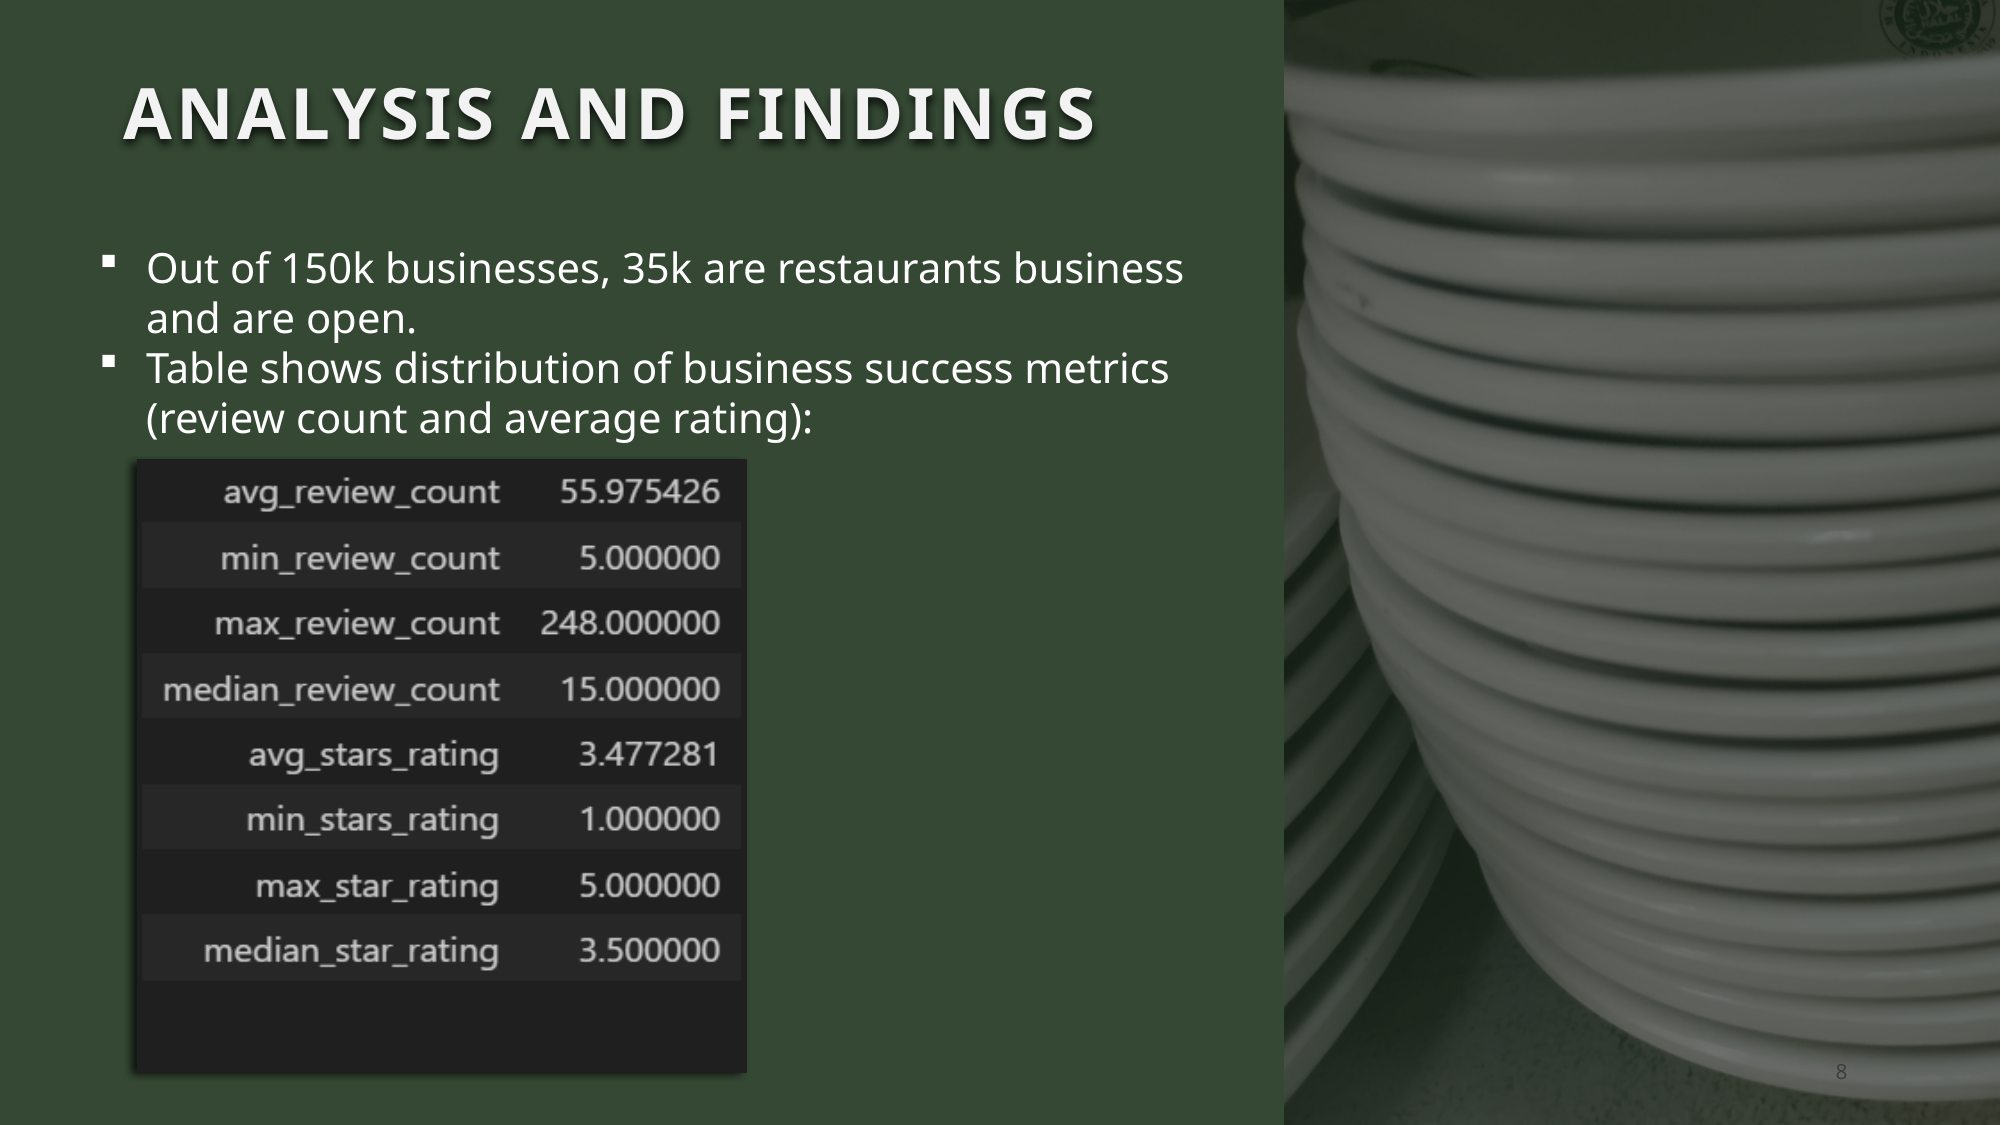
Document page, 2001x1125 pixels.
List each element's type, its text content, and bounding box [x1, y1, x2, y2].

title Analysis and findings [108, 22, 1144, 211]
picture [137, 459, 747, 1073]
text_box Out of 150k businesses, 35k are restaurants business and are open. Table shows distribution of business success metrics (review count and average rating): [84, 234, 1244, 450]
picture [1284, 0, 2000, 1125]
